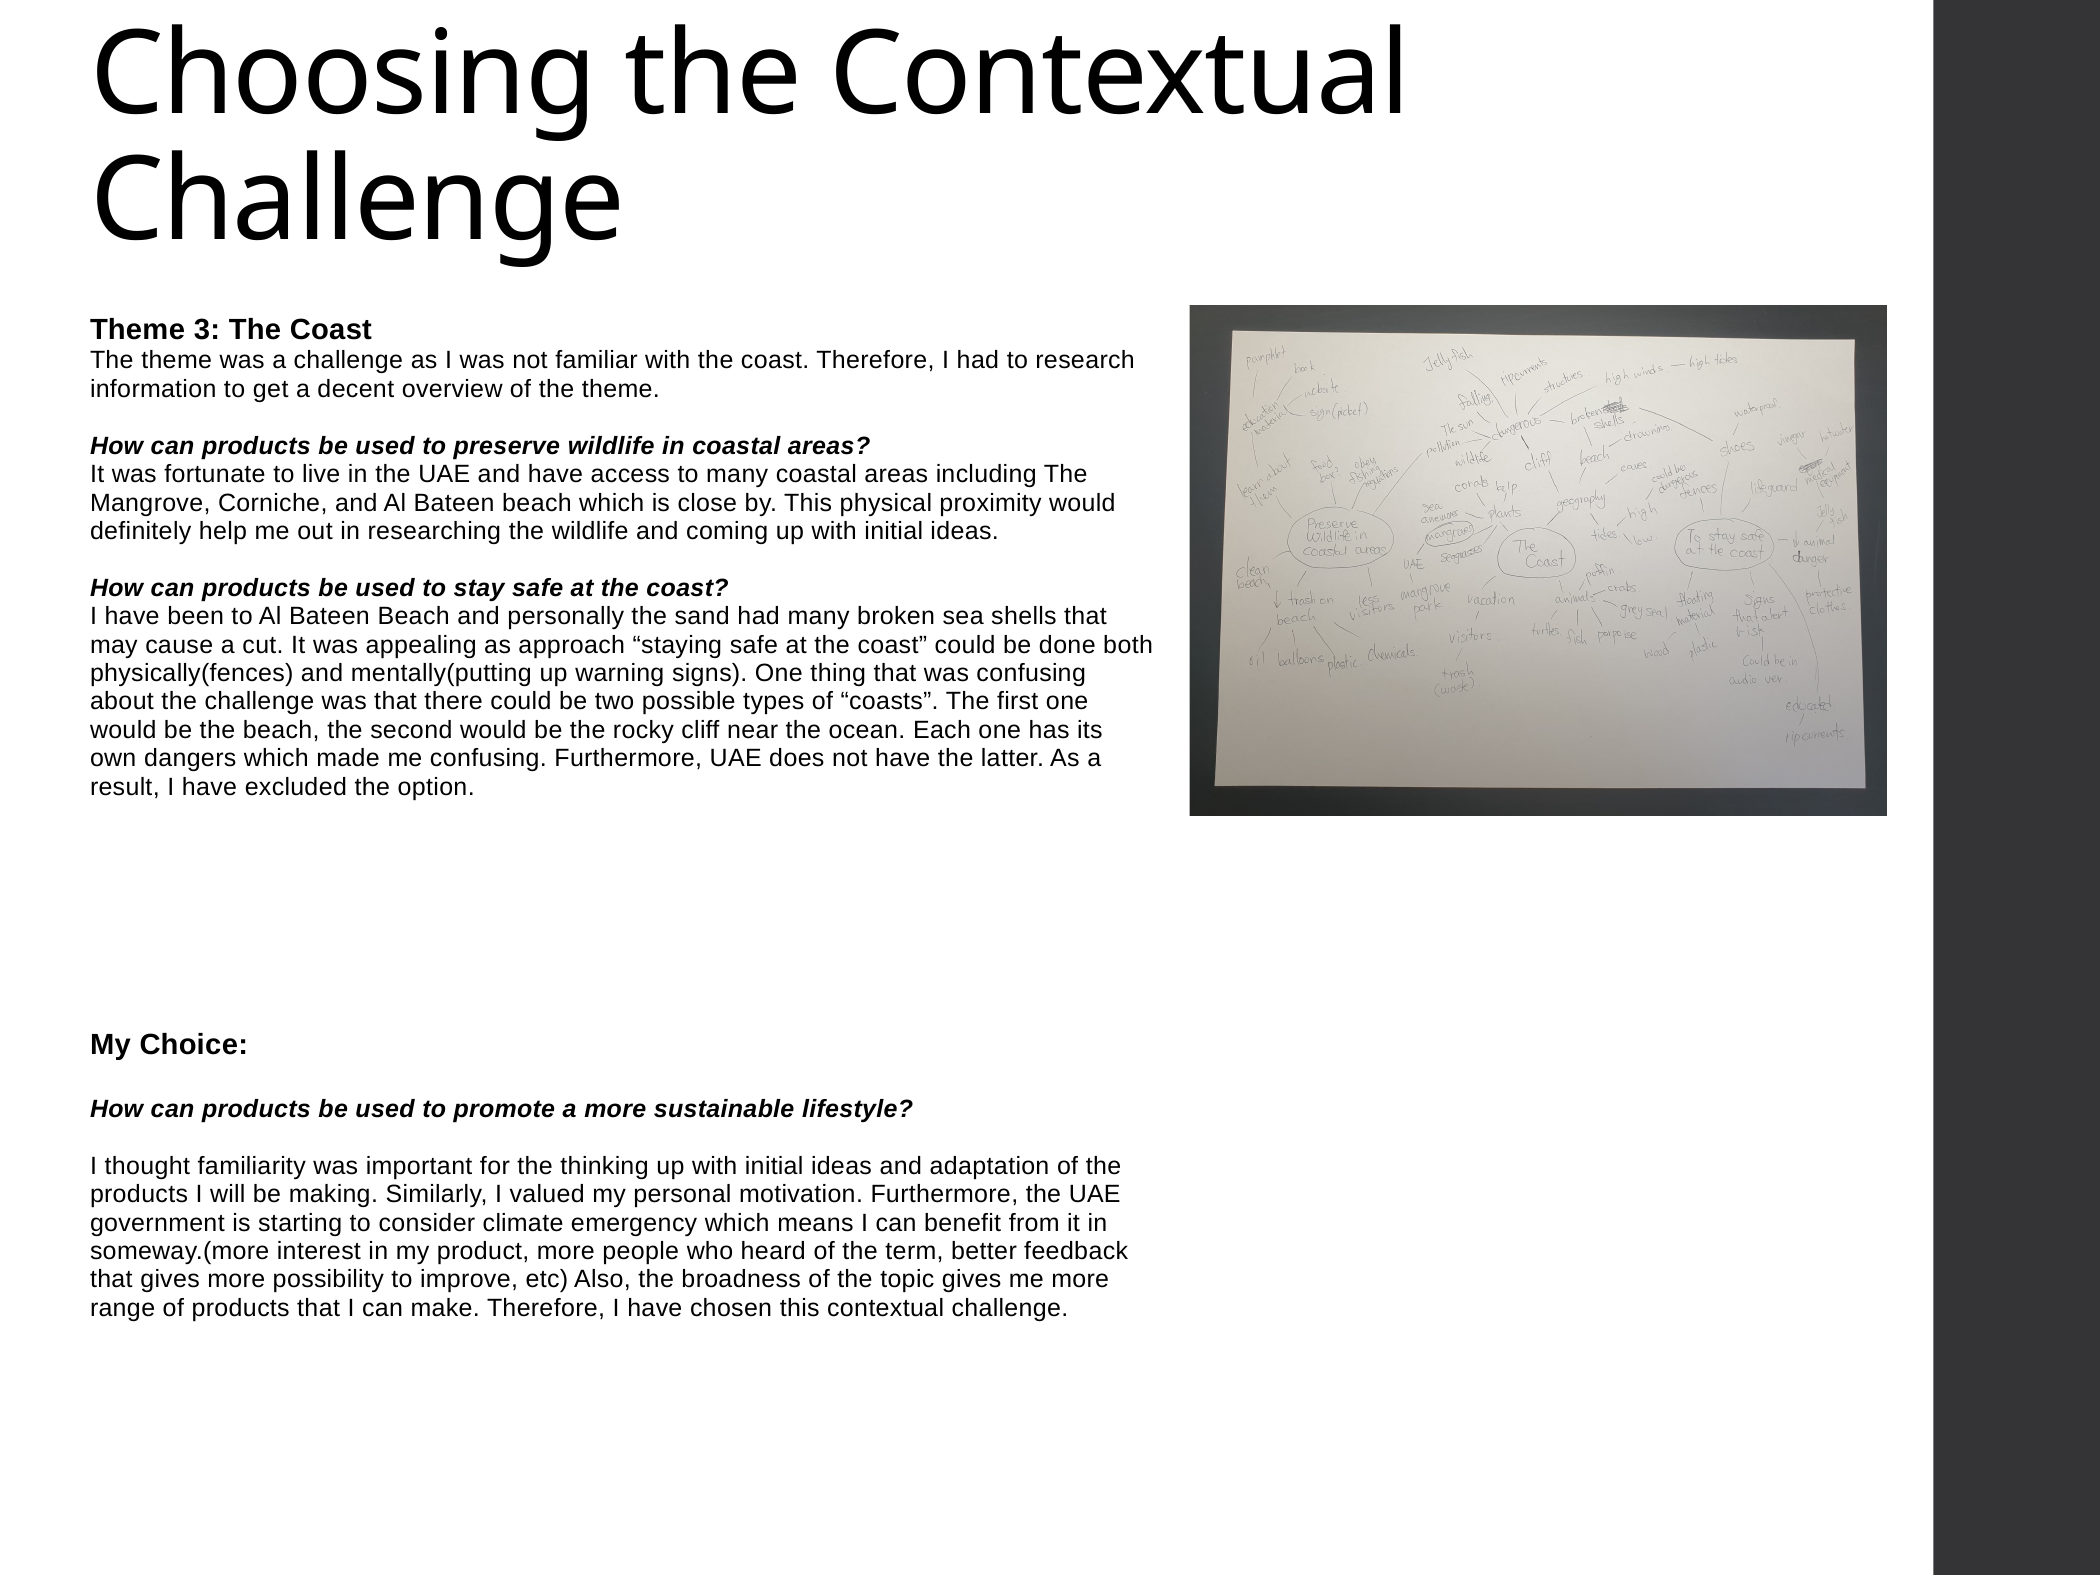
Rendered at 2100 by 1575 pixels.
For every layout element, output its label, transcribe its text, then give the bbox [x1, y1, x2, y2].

picture [1189, 305, 1888, 816]
title Choosing the Contextual Challenge [75, 83, 1887, 273]
list Theme 3: The Coast The theme was a challenge as I was not familiar with the coast. Therefore, I had to research information to get a decent overview of the theme. How can products be used to preserve wildlife in coastal areas? It was fortunate to live in the UAE and have access to many coastal areas including The Mangrove, Corniche, and Al Bateen beach which is close by. This physical proximity would definitely help me out in researching the wildlife and coming up with initial ideas. How can products be used to stay safe at the coast? I have been to Al Bateen Beach and personally the sand had many broken sea shells that may cause a cut. It was appealing as approach “staying safe at the coast” could be done both physically(fences) and mentally(putting up warning signs). One thing that was confusing about the challenge was that there could be two possible types of “coasts”. The first one would be the beach, the second would be the rocky cliff near the ocean. Each one has its own dangers which made me confusing. Furthermore, UAE does not have the latter. As a result, I have excluded the option. My Choice: How can products be used to promote a more sustainable lifestyle? I thought familiarity was important for the thinking up with initial ideas and adaptation of the products I will be making. Similarly, I valued my personal motivation. Furthermore, the UAE government is starting to consider climate emergency which means I can benefit from it in someway.(more interest in my product, more people who heard of the term, better feedback that gives more possibility to improve, etc) Also, the broadness of the topic gives me more range of products that I can make. Therefore, I have chosen this contextual challenge. [75, 305, 1173, 1491]
